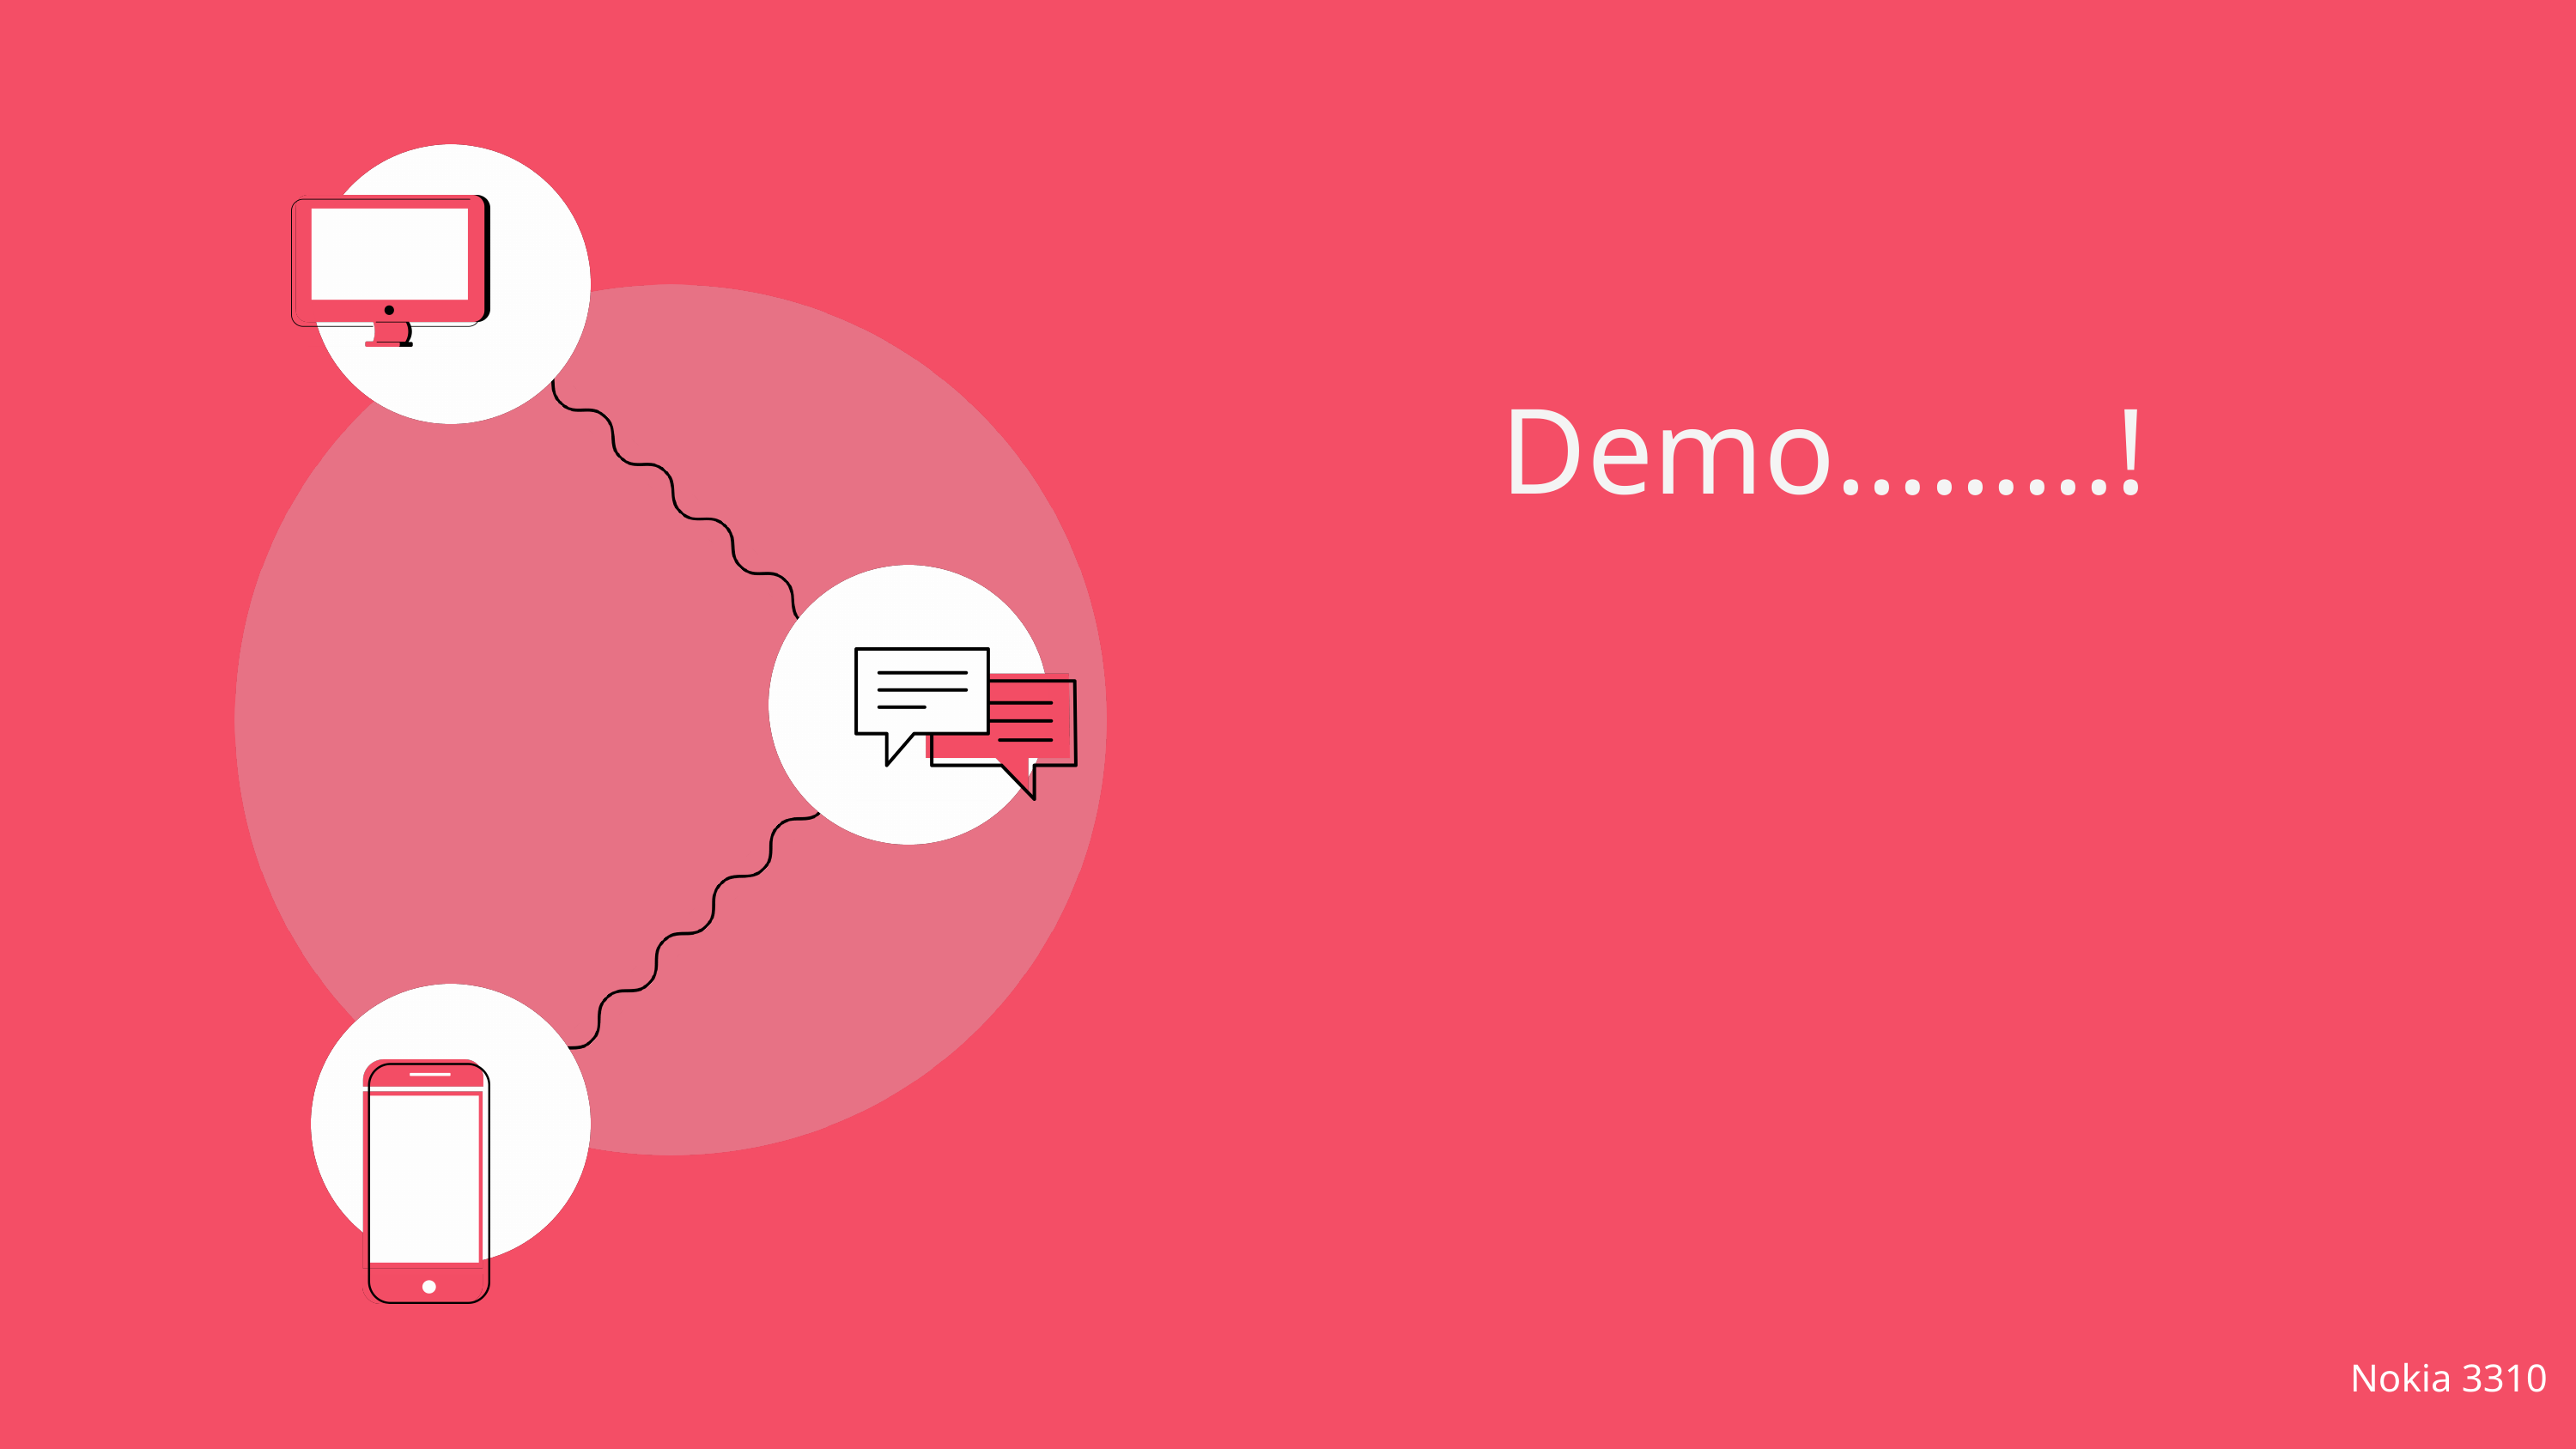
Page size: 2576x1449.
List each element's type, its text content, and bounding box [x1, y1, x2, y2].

picture [234, 144, 1107, 1304]
text_box Nokia 3310 [1880, 1346, 2548, 1399]
text_box Demo………! [1110, 336, 2546, 518]
